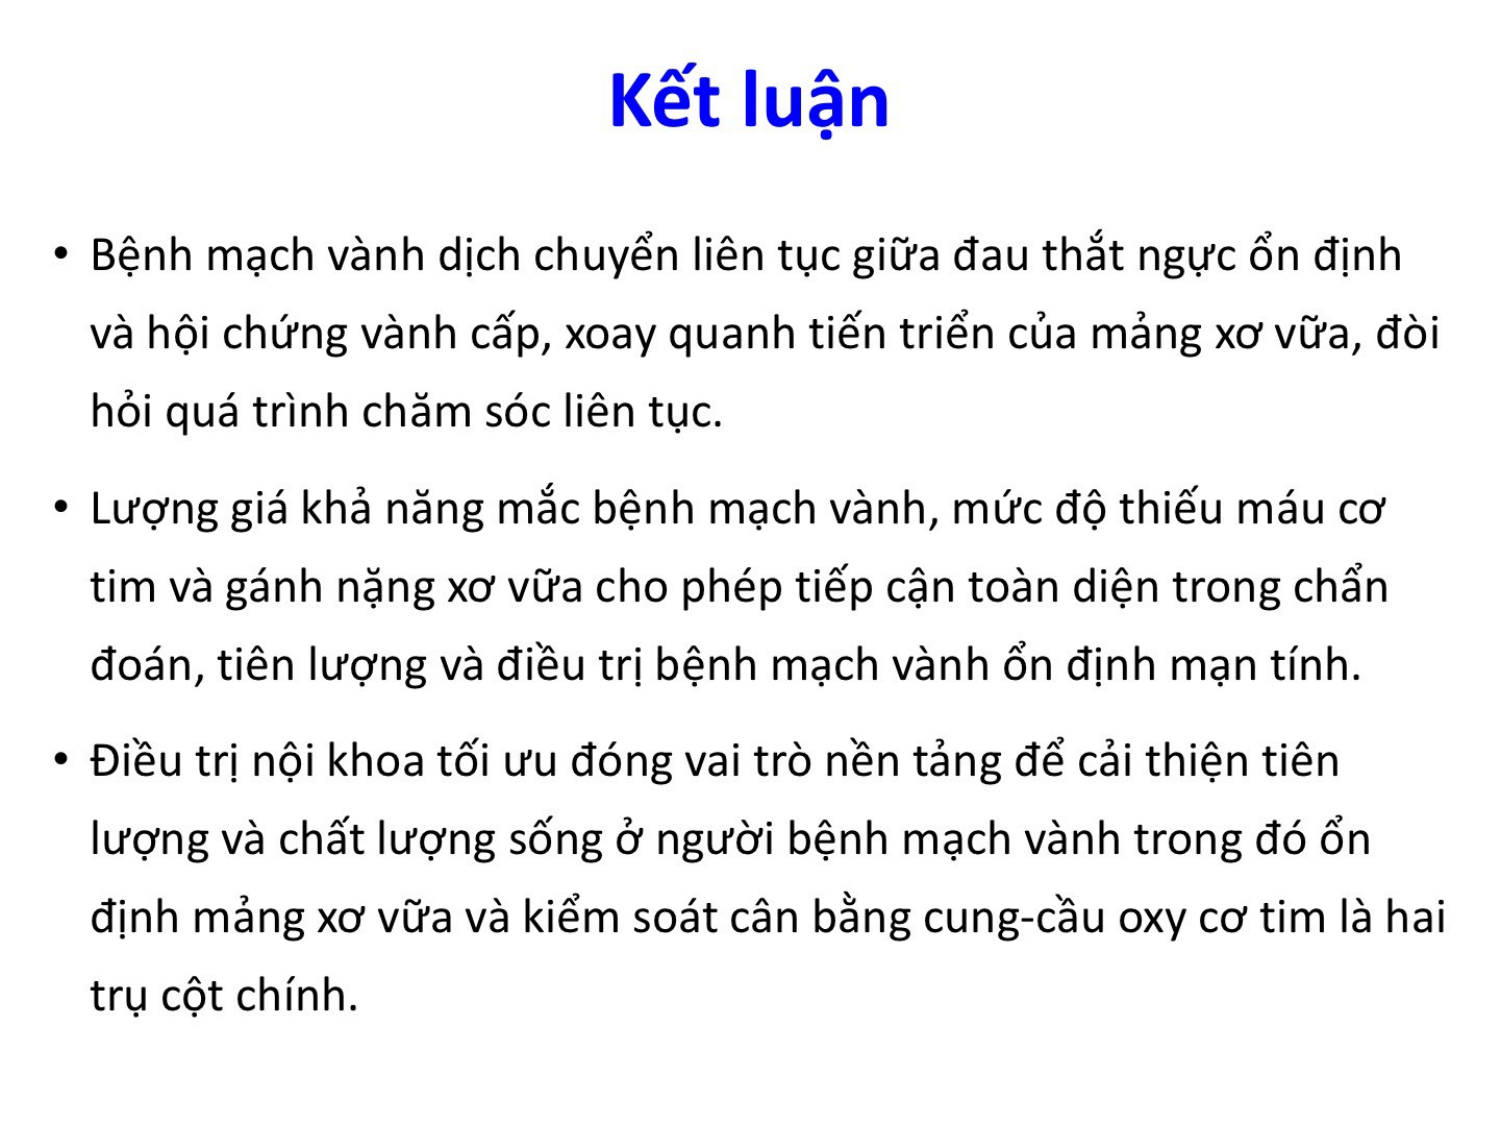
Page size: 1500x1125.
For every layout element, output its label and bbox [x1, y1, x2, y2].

text_box [50, 49, 1450, 1025]
